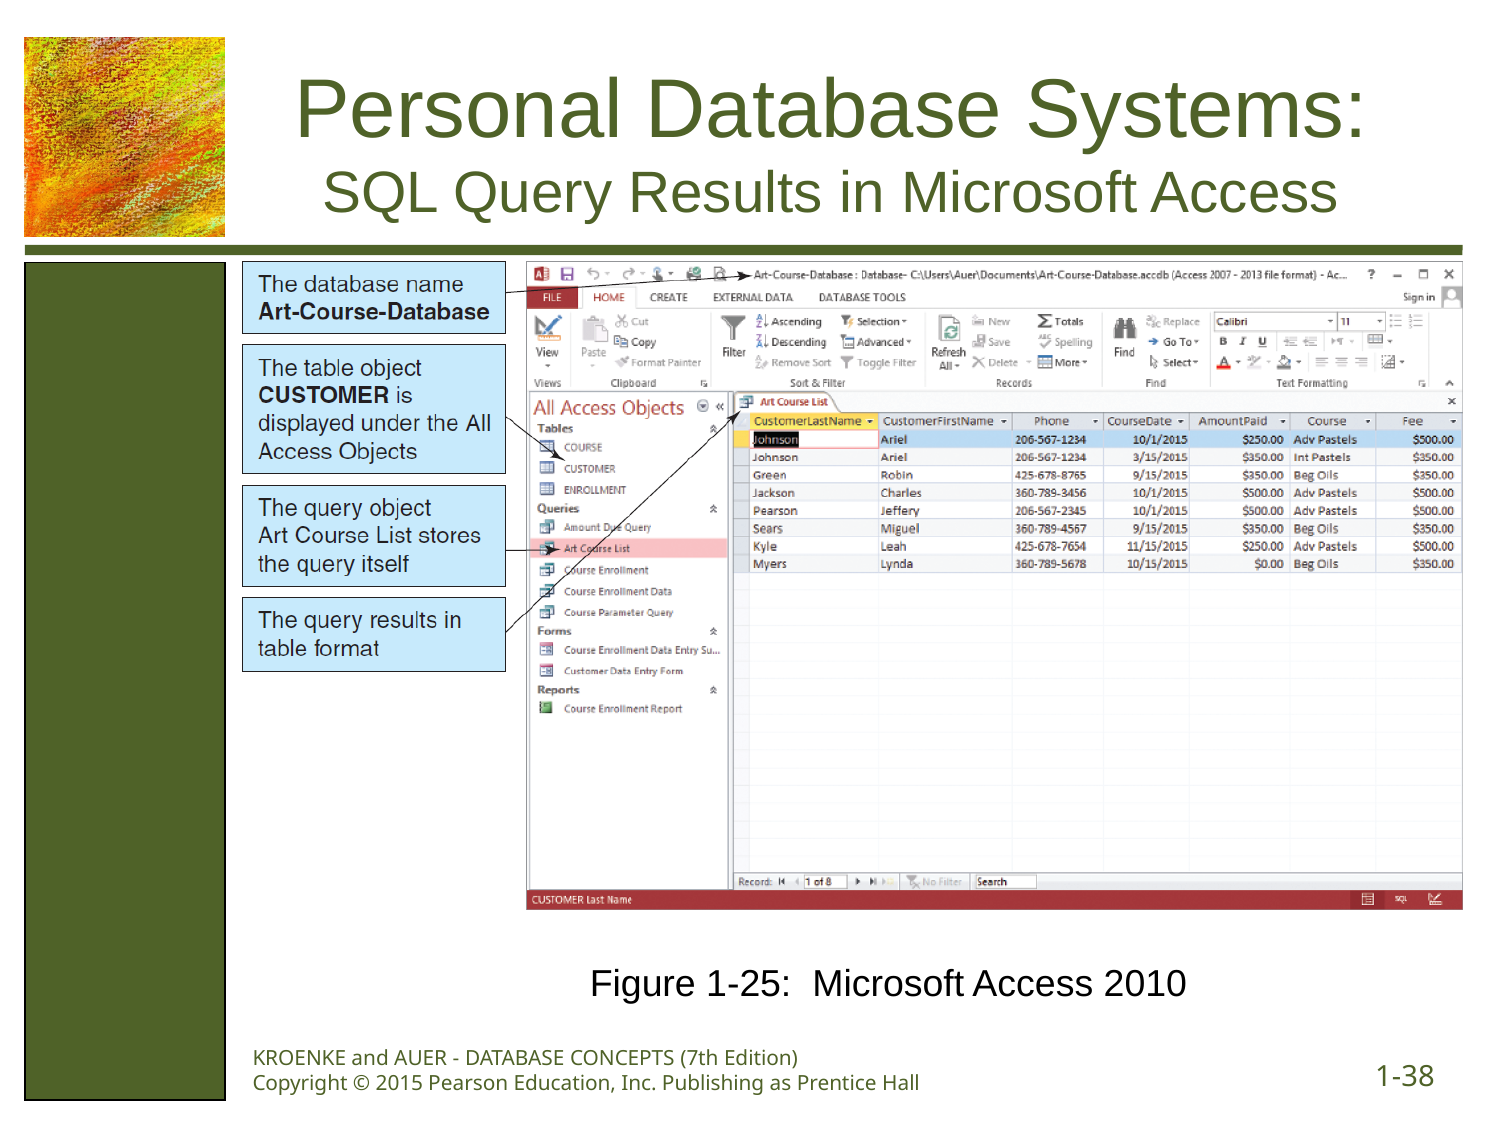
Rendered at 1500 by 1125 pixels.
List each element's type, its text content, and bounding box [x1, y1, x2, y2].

slide_number 1-38 [1287, 1049, 1451, 1103]
picture [24, 37, 225, 237]
text_box Figure 1-25: Microsoft Access 2010 [574, 951, 1400, 1012]
picture [242, 261, 1463, 910]
footer KROENKE and AUER - DATABASE CONCEPTS (7th Edition) Copyright © 2015 Pearson Education, Inc. Publishing as Prentice Hall [237, 1037, 1088, 1104]
title Personal Database Systems: SQL Query Results in Microsoft Access [237, 44, 1426, 233]
